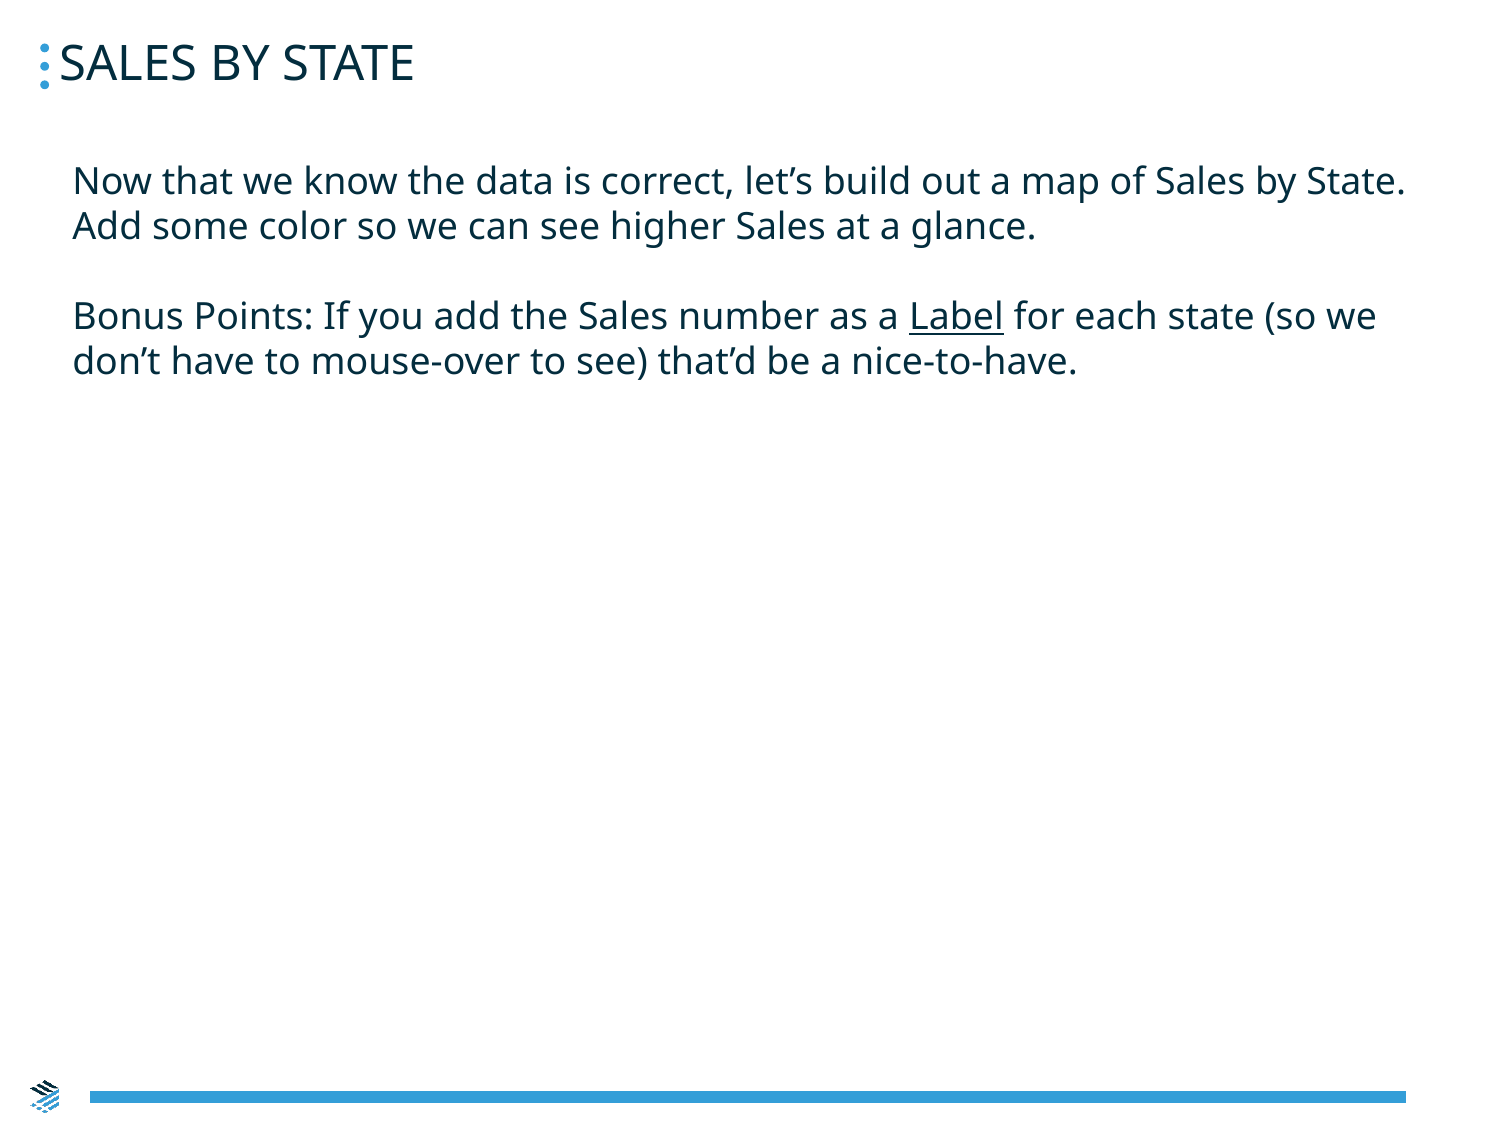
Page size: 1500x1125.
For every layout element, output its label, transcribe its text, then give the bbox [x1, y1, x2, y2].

text_box Now that we know the data is correct, let’s build out a map of Sales by State. Add some color so we can see higher Sales at a glance. Bonus Points: If you add the Sales number as a Label for each state (so we don’t have to mouse-over to see) that’d be a nice-to-have. [64, 149, 1419, 390]
list Sales by State [51, 29, 1248, 103]
picture [30, 1080, 44, 1087]
picture [30, 1080, 59, 1113]
